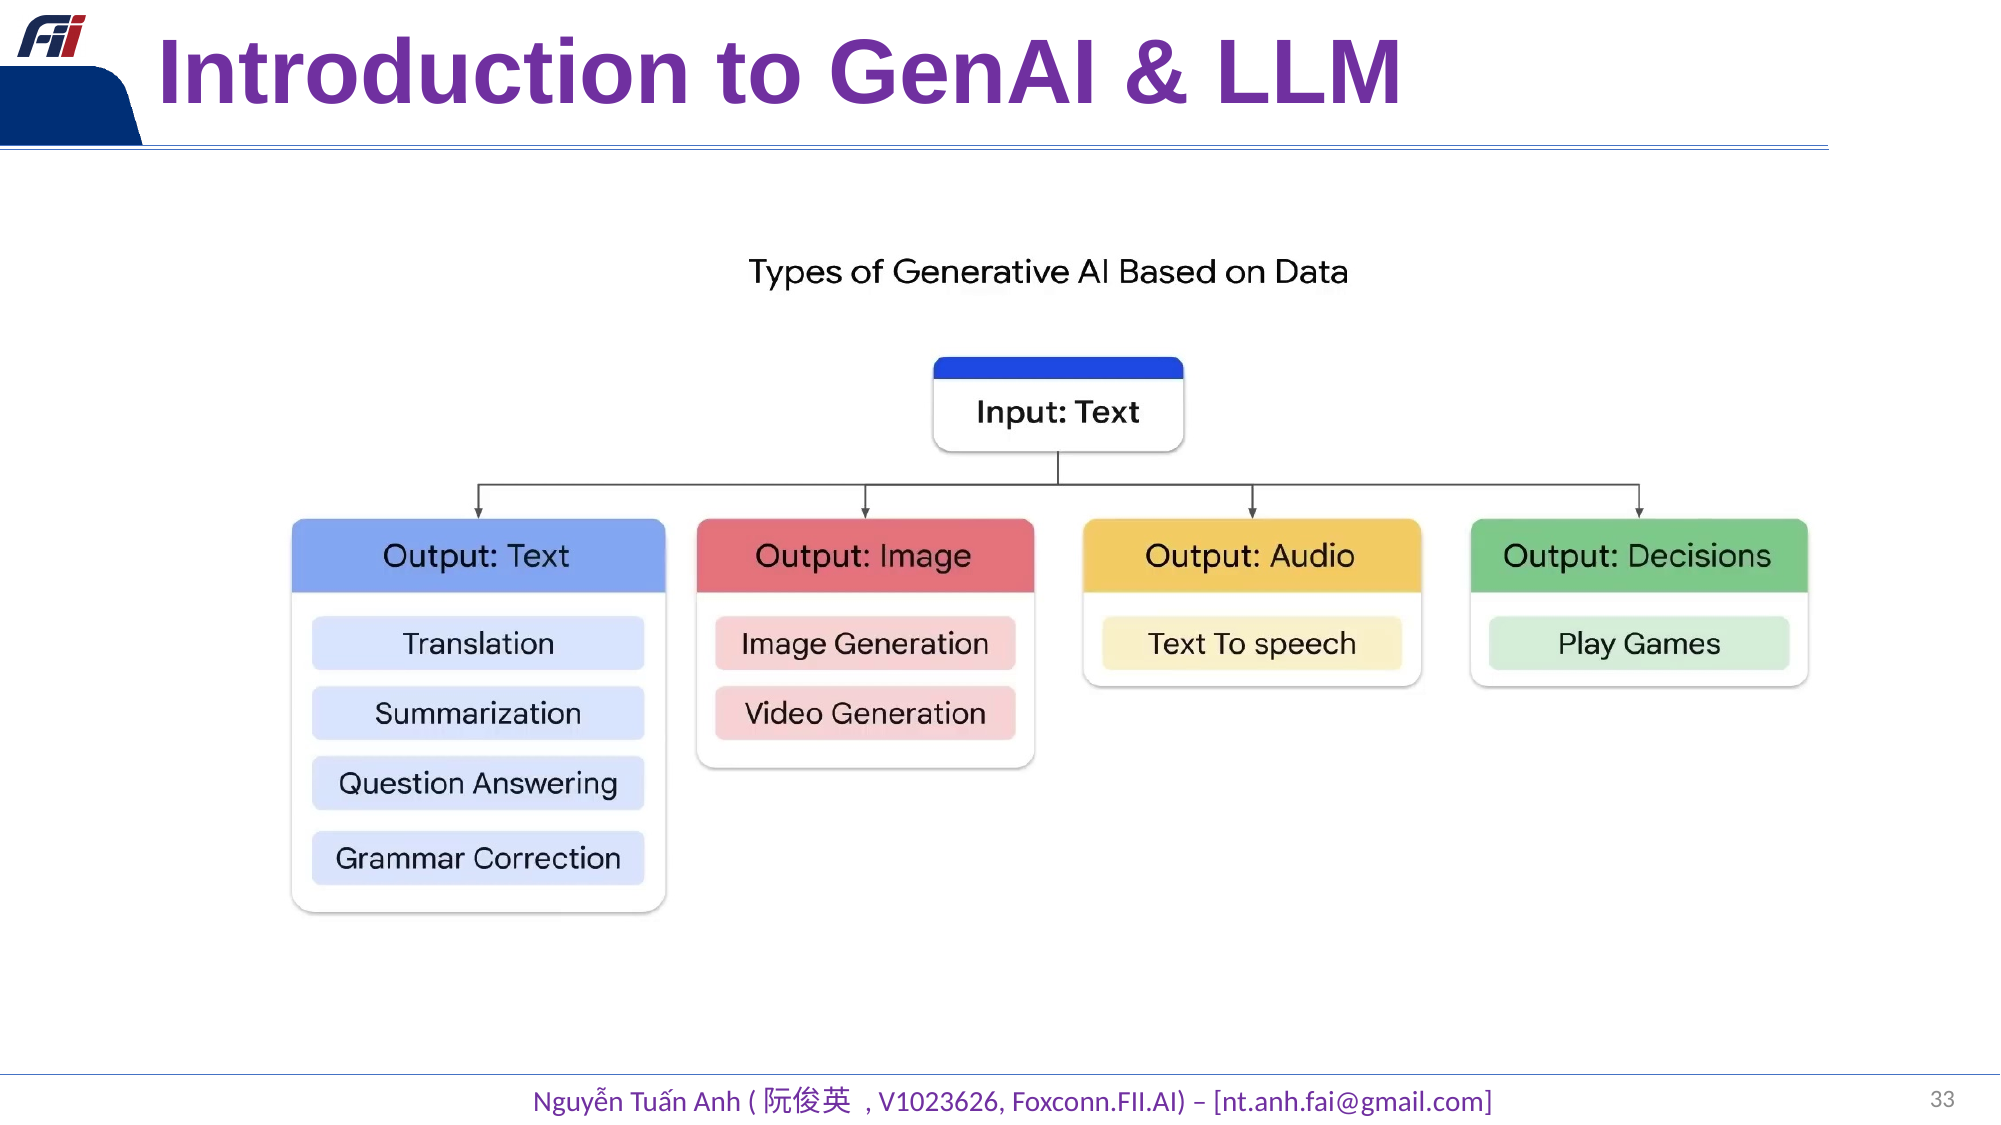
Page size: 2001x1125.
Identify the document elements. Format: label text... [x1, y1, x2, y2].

picture [0, 66, 143, 145]
picture [205, 161, 1911, 1062]
slide_number 33 [1807, 1074, 1971, 1121]
picture [17, 15, 86, 57]
title Introduction to GenAI & LLM [142, 5, 1945, 143]
